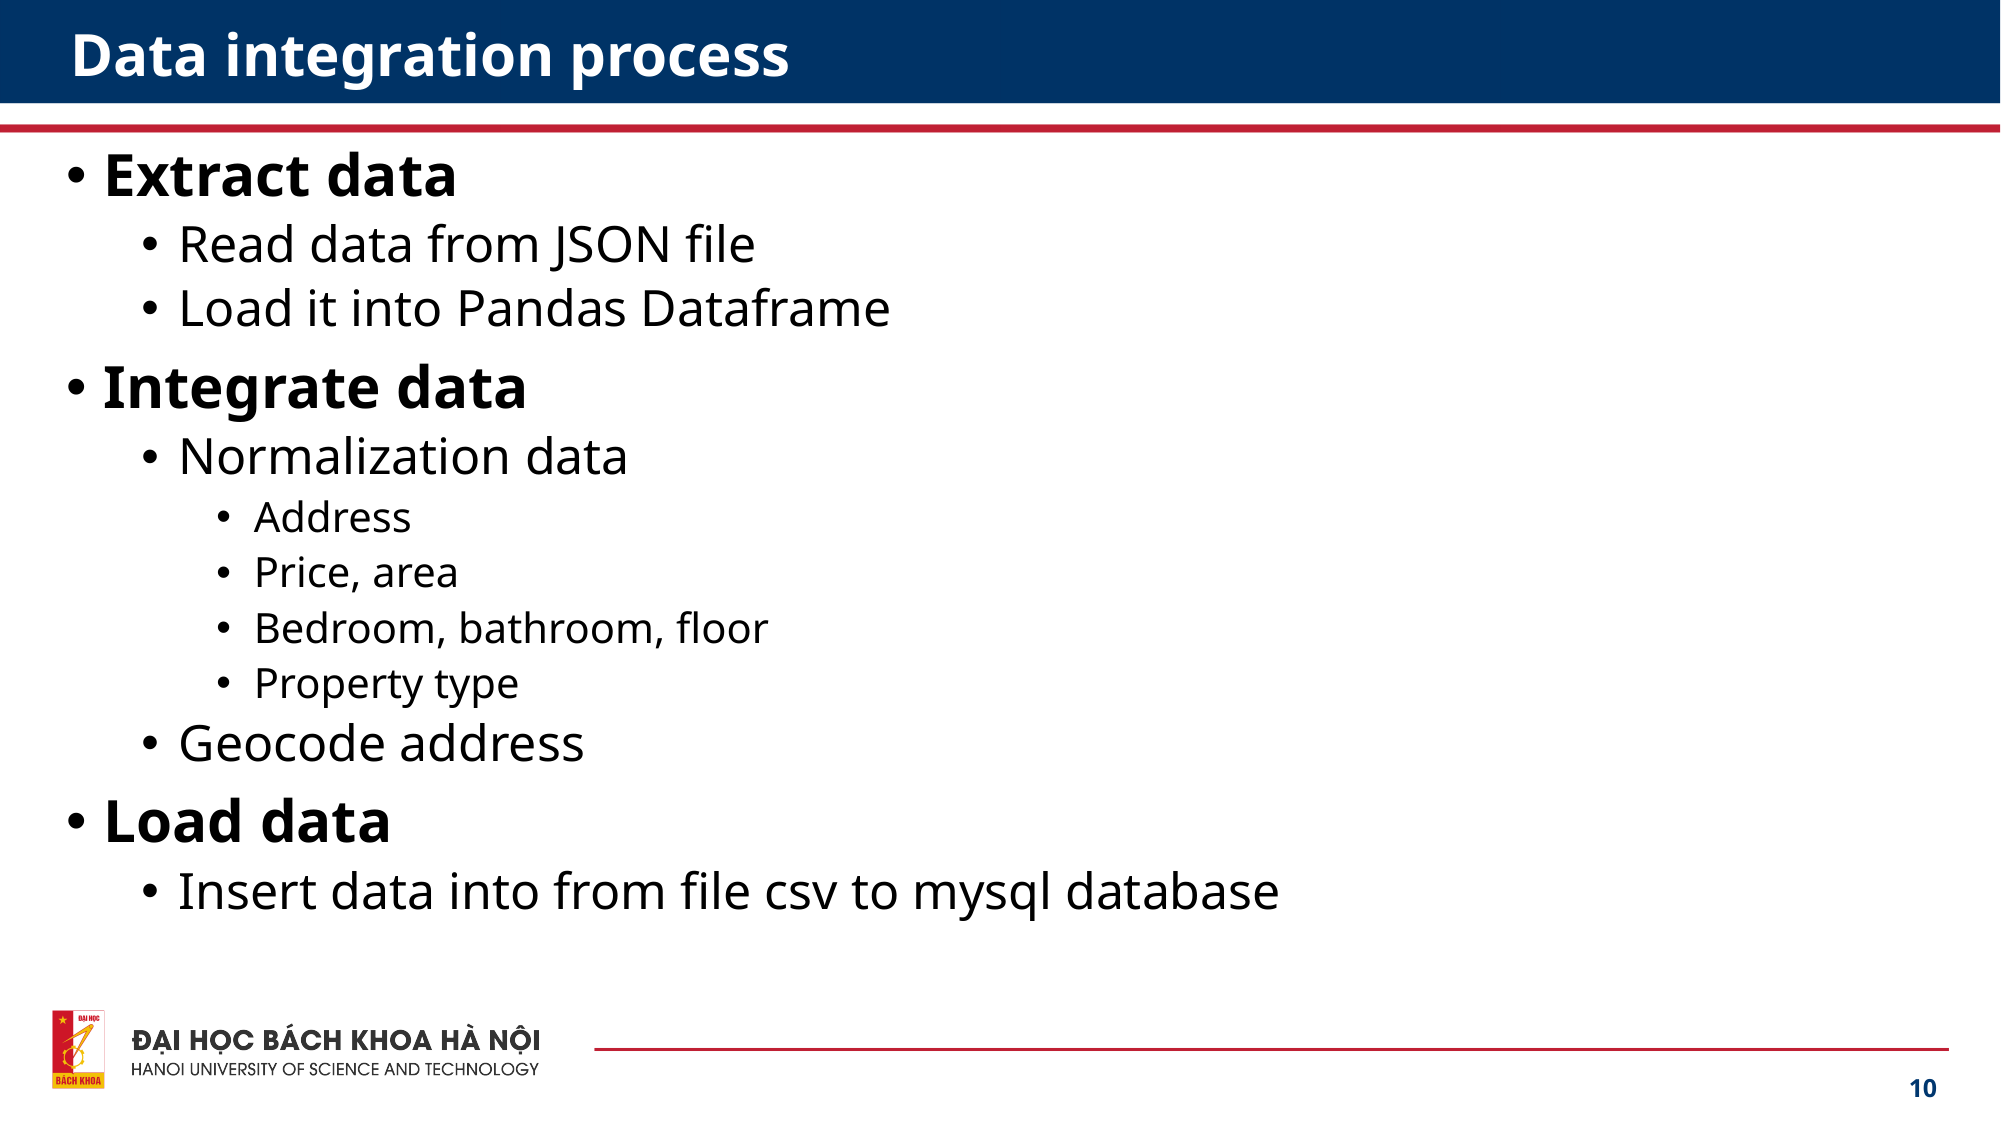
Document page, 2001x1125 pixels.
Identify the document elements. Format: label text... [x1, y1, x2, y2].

list Extract data Read data from JSON file Load it into Pandas Dataframe Integrate data Normalization data Address Price, area Bedroom, bathroom, floor Property type Geocode address Load data Insert data into from file csv to mysql database [51, 138, 1938, 1060]
slide_number 10 [1502, 1065, 1953, 1125]
picture [0, 0, 2001, 1125]
title Data integration process [55, 18, 1945, 90]
